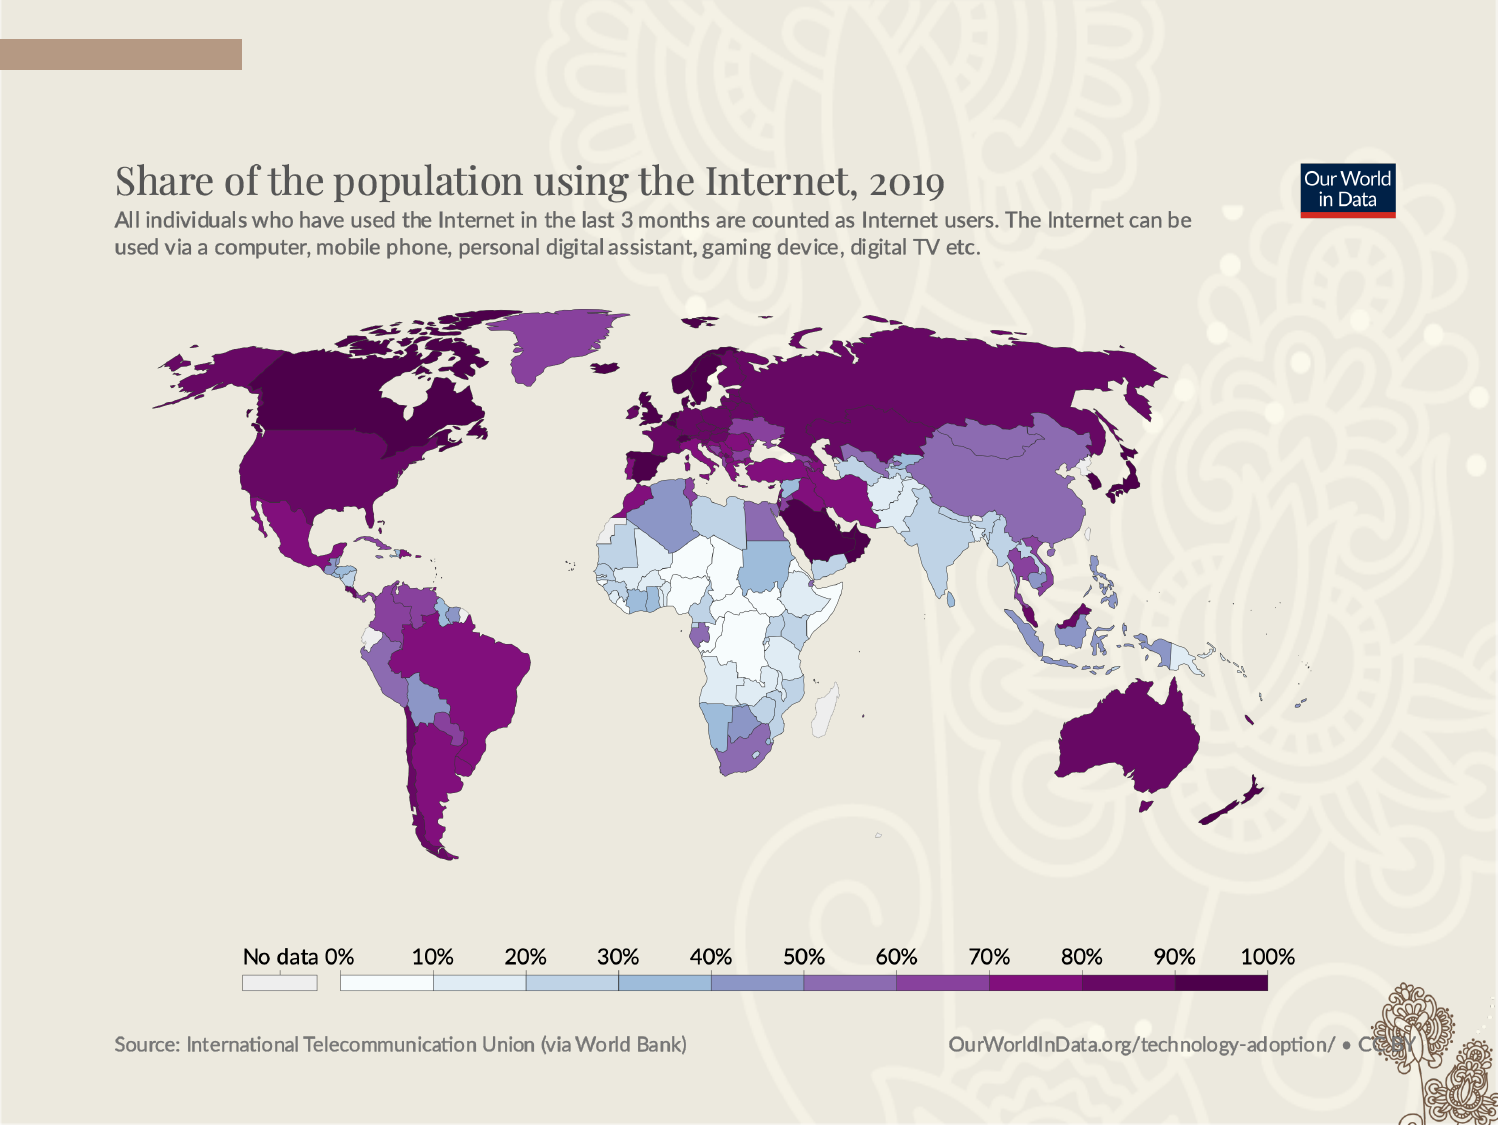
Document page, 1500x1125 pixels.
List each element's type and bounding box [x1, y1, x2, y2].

picture [0, 0, 1498, 1125]
list [90, 140, 1419, 1079]
